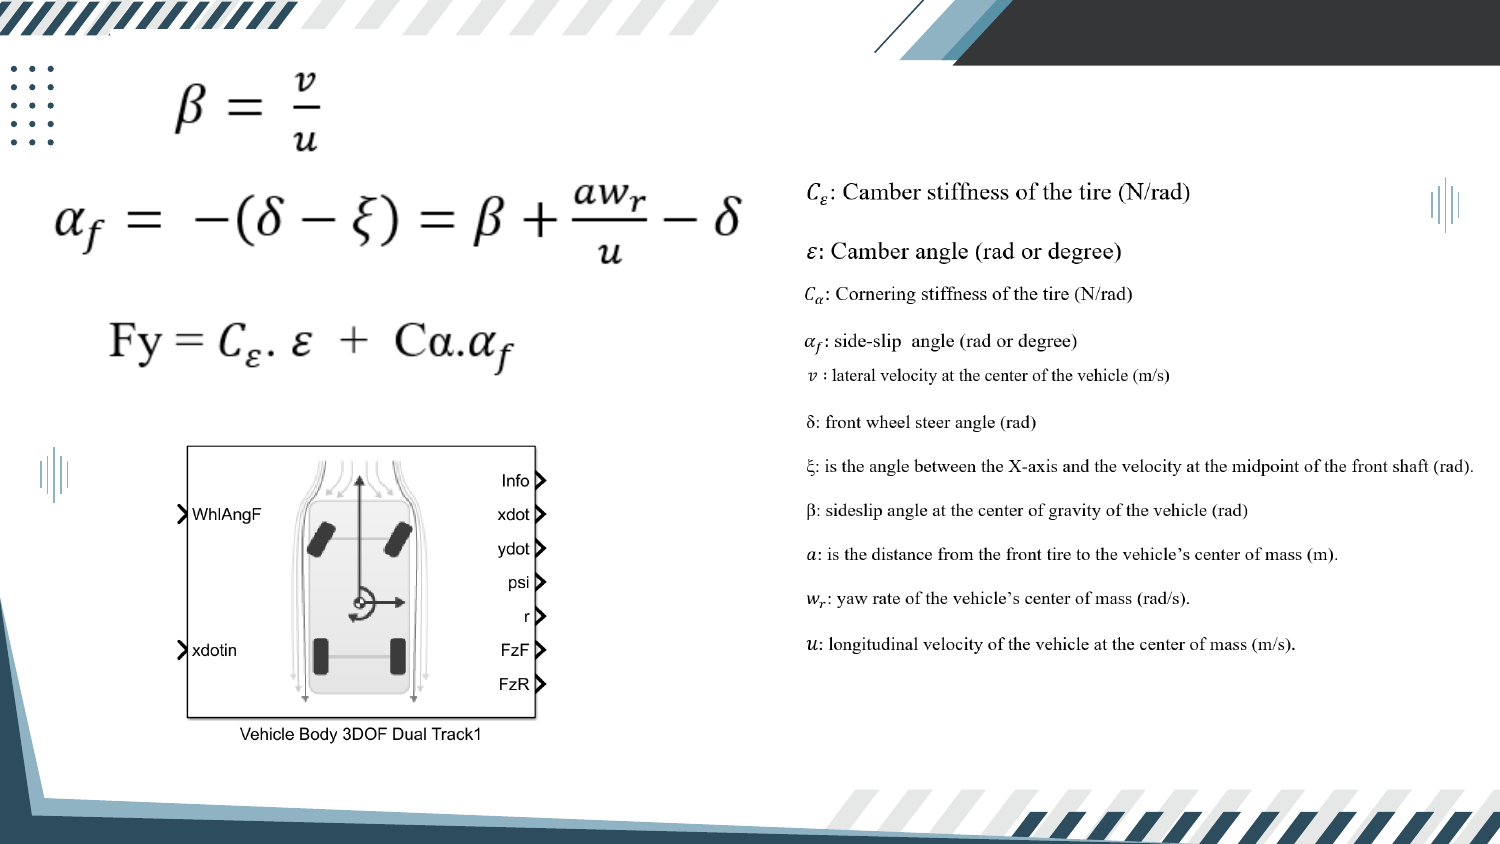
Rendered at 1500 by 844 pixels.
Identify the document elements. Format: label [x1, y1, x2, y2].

text_box [782, 162, 1500, 667]
picture [148, 421, 568, 757]
text_box [0, 29, 824, 415]
